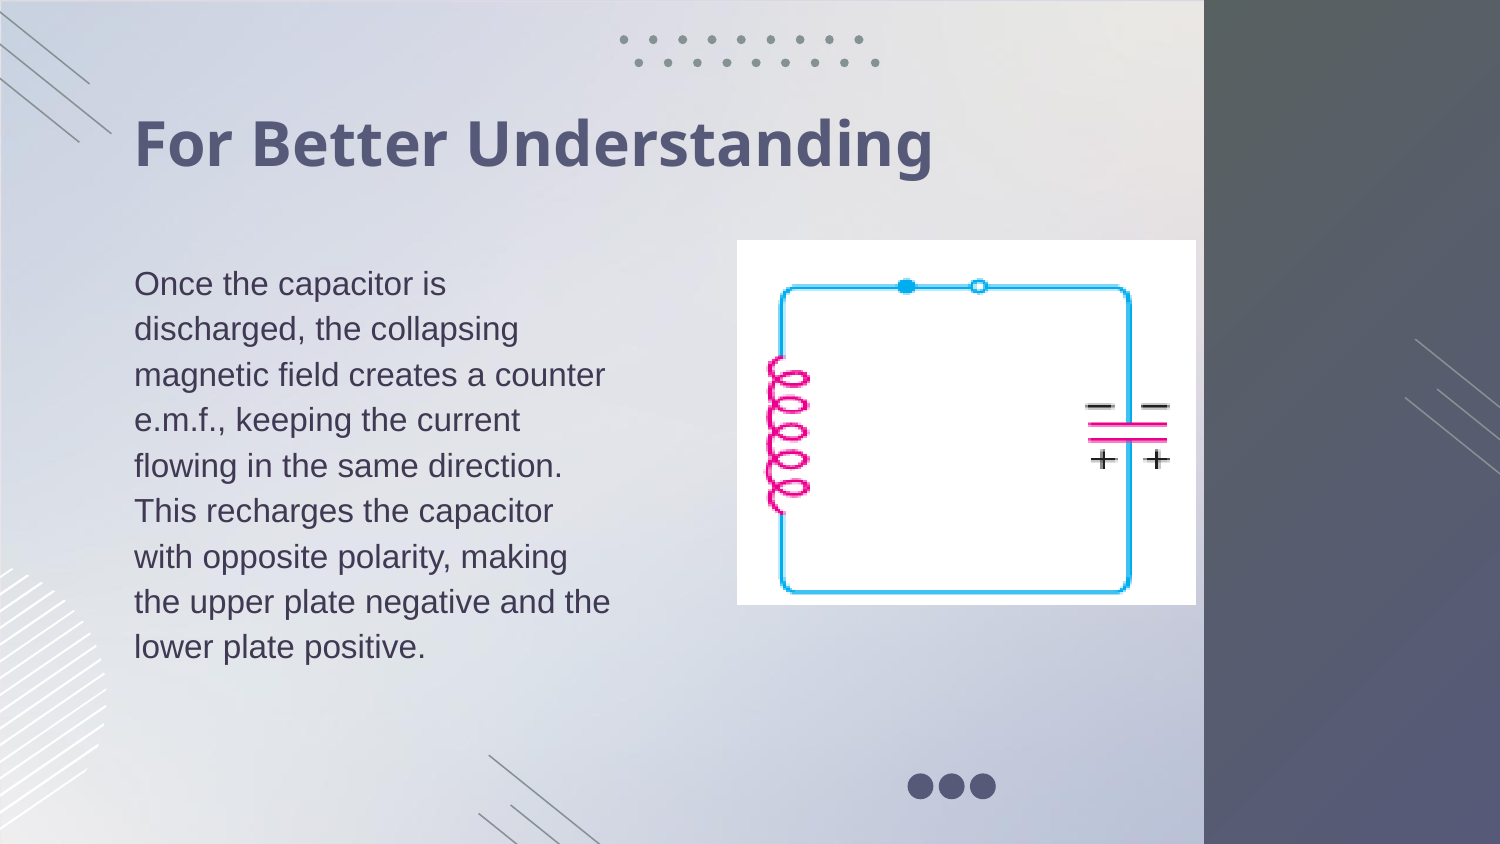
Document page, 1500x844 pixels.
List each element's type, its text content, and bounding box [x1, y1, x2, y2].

subtitle Once the capacitor is discharged, the collapsing magnetic field creates a counter e.m.f., keeping the current flowing in the same direction. This recharges the capacitor with opposite polarity, making the upper plate negative and the lower plate positive. [119, 241, 631, 690]
title For Better Understanding [118, 88, 981, 185]
picture [2, 2, 1204, 844]
